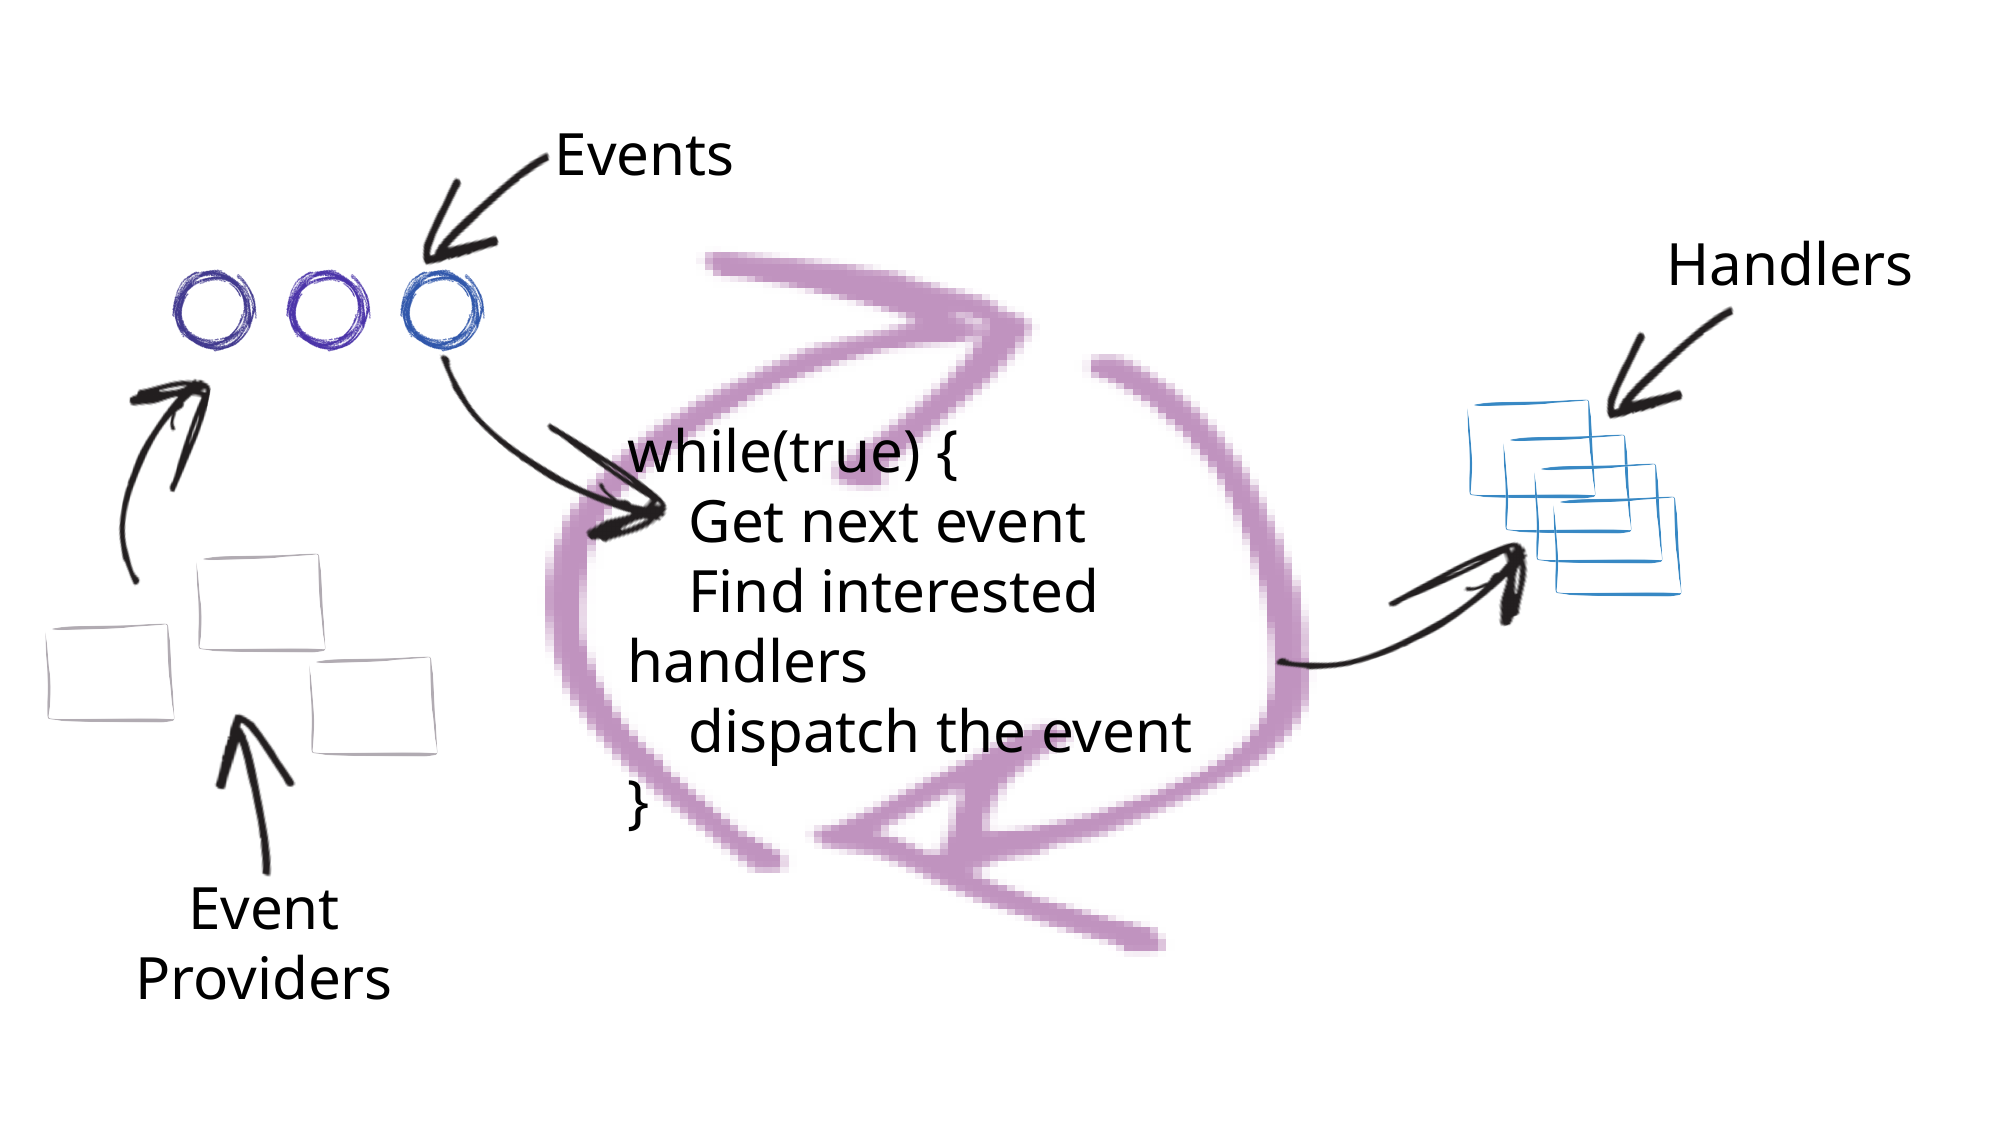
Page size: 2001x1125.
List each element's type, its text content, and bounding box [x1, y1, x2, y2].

picture [399, 112, 1451, 969]
picture [111, 363, 439, 758]
picture [40, 621, 176, 724]
picture [171, 262, 257, 353]
picture [1462, 265, 1717, 598]
picture [205, 697, 302, 890]
text_box Event Providers [120, 863, 408, 1019]
text_box Events [539, 109, 750, 181]
picture [285, 262, 371, 353]
text_box Handlers [1651, 220, 1929, 305]
